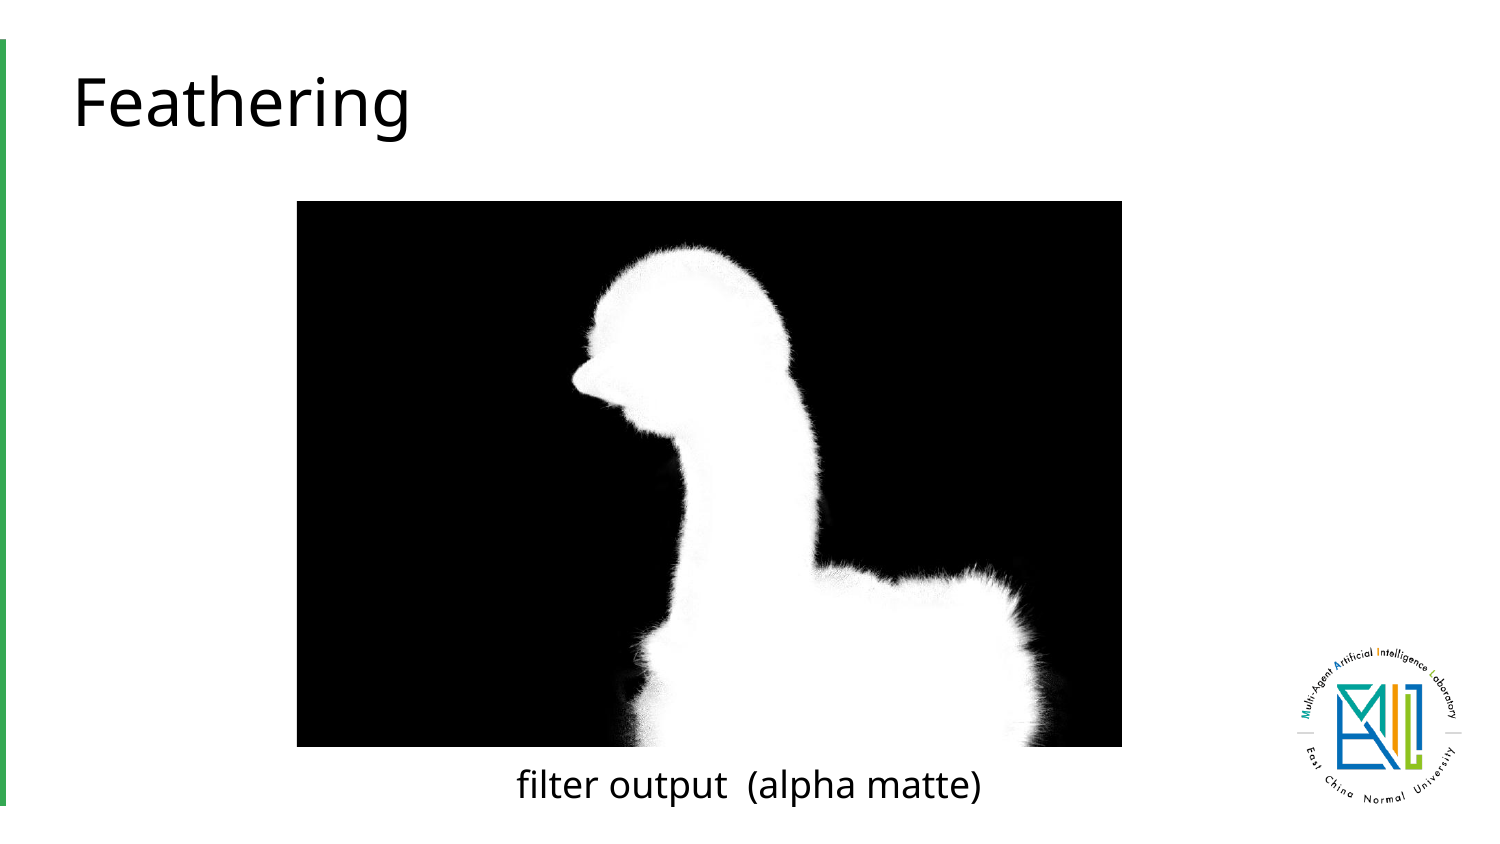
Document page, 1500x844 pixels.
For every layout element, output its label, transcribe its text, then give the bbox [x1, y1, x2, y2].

text_box Feathering [72, 59, 413, 140]
picture [0, 38, 6, 806]
picture [1237, 584, 1500, 844]
picture [296, 200, 1123, 748]
